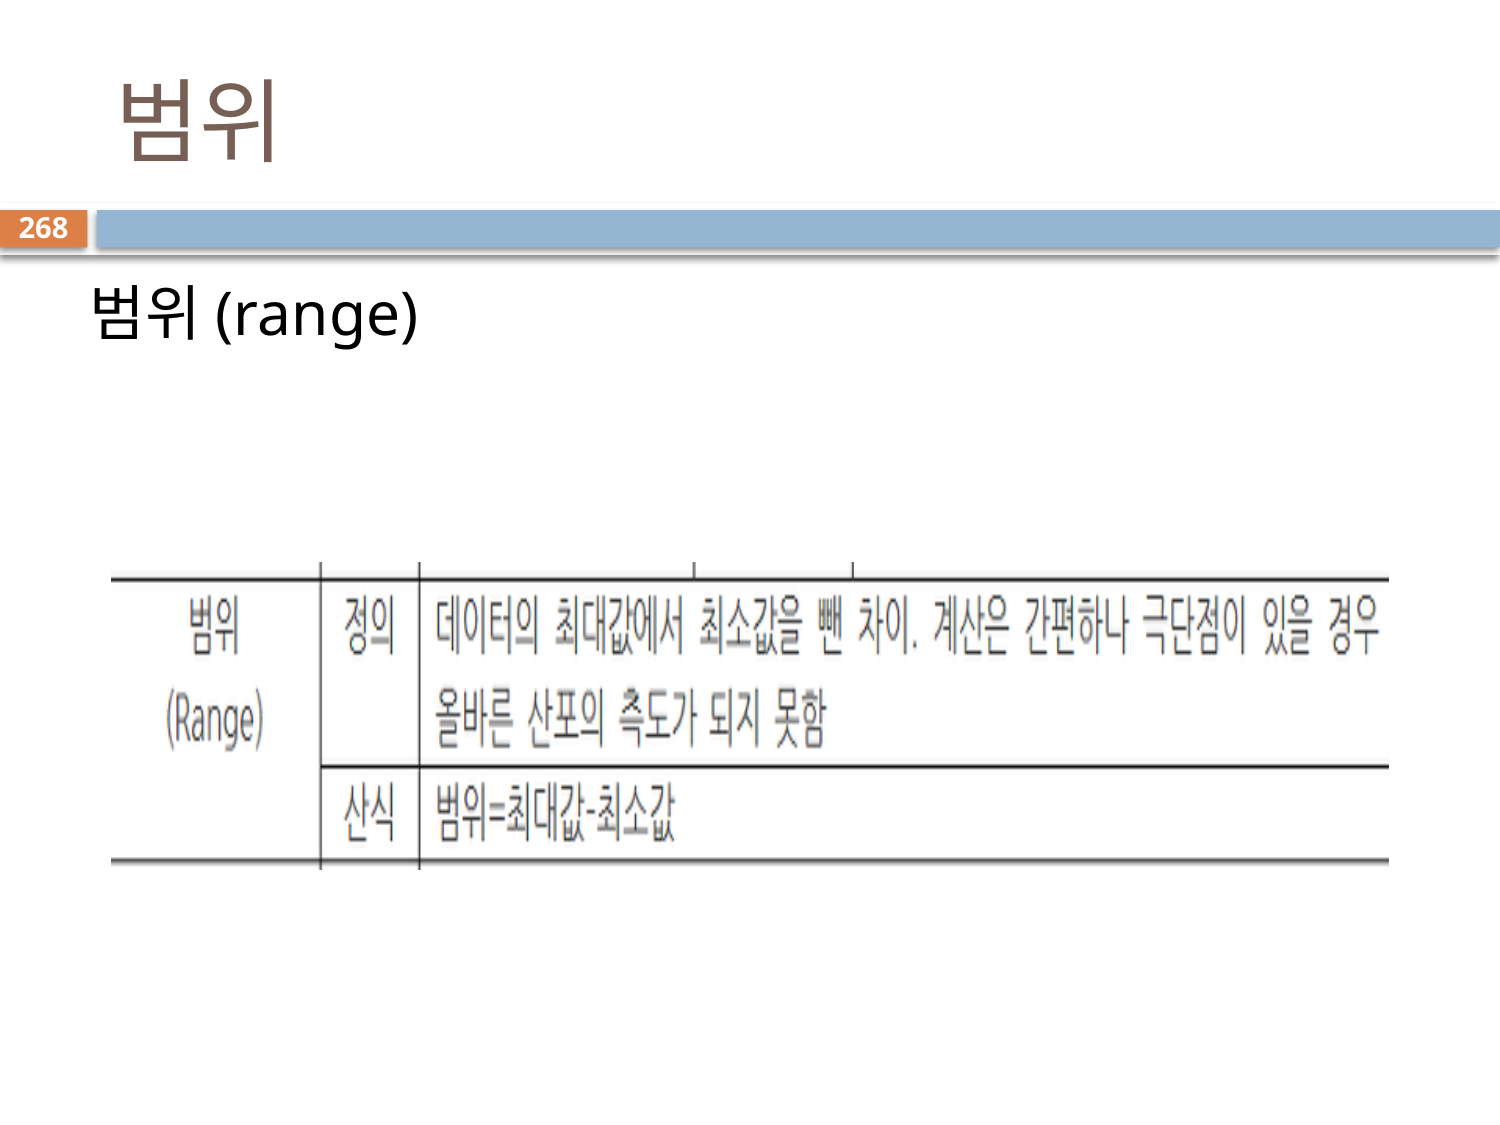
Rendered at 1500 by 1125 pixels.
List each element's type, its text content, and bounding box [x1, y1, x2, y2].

picture [111, 562, 1389, 870]
slide_number 268 [0, 208, 88, 249]
list 범위(range) [75, 267, 1425, 539]
title 범위 [100, 37, 1438, 200]
